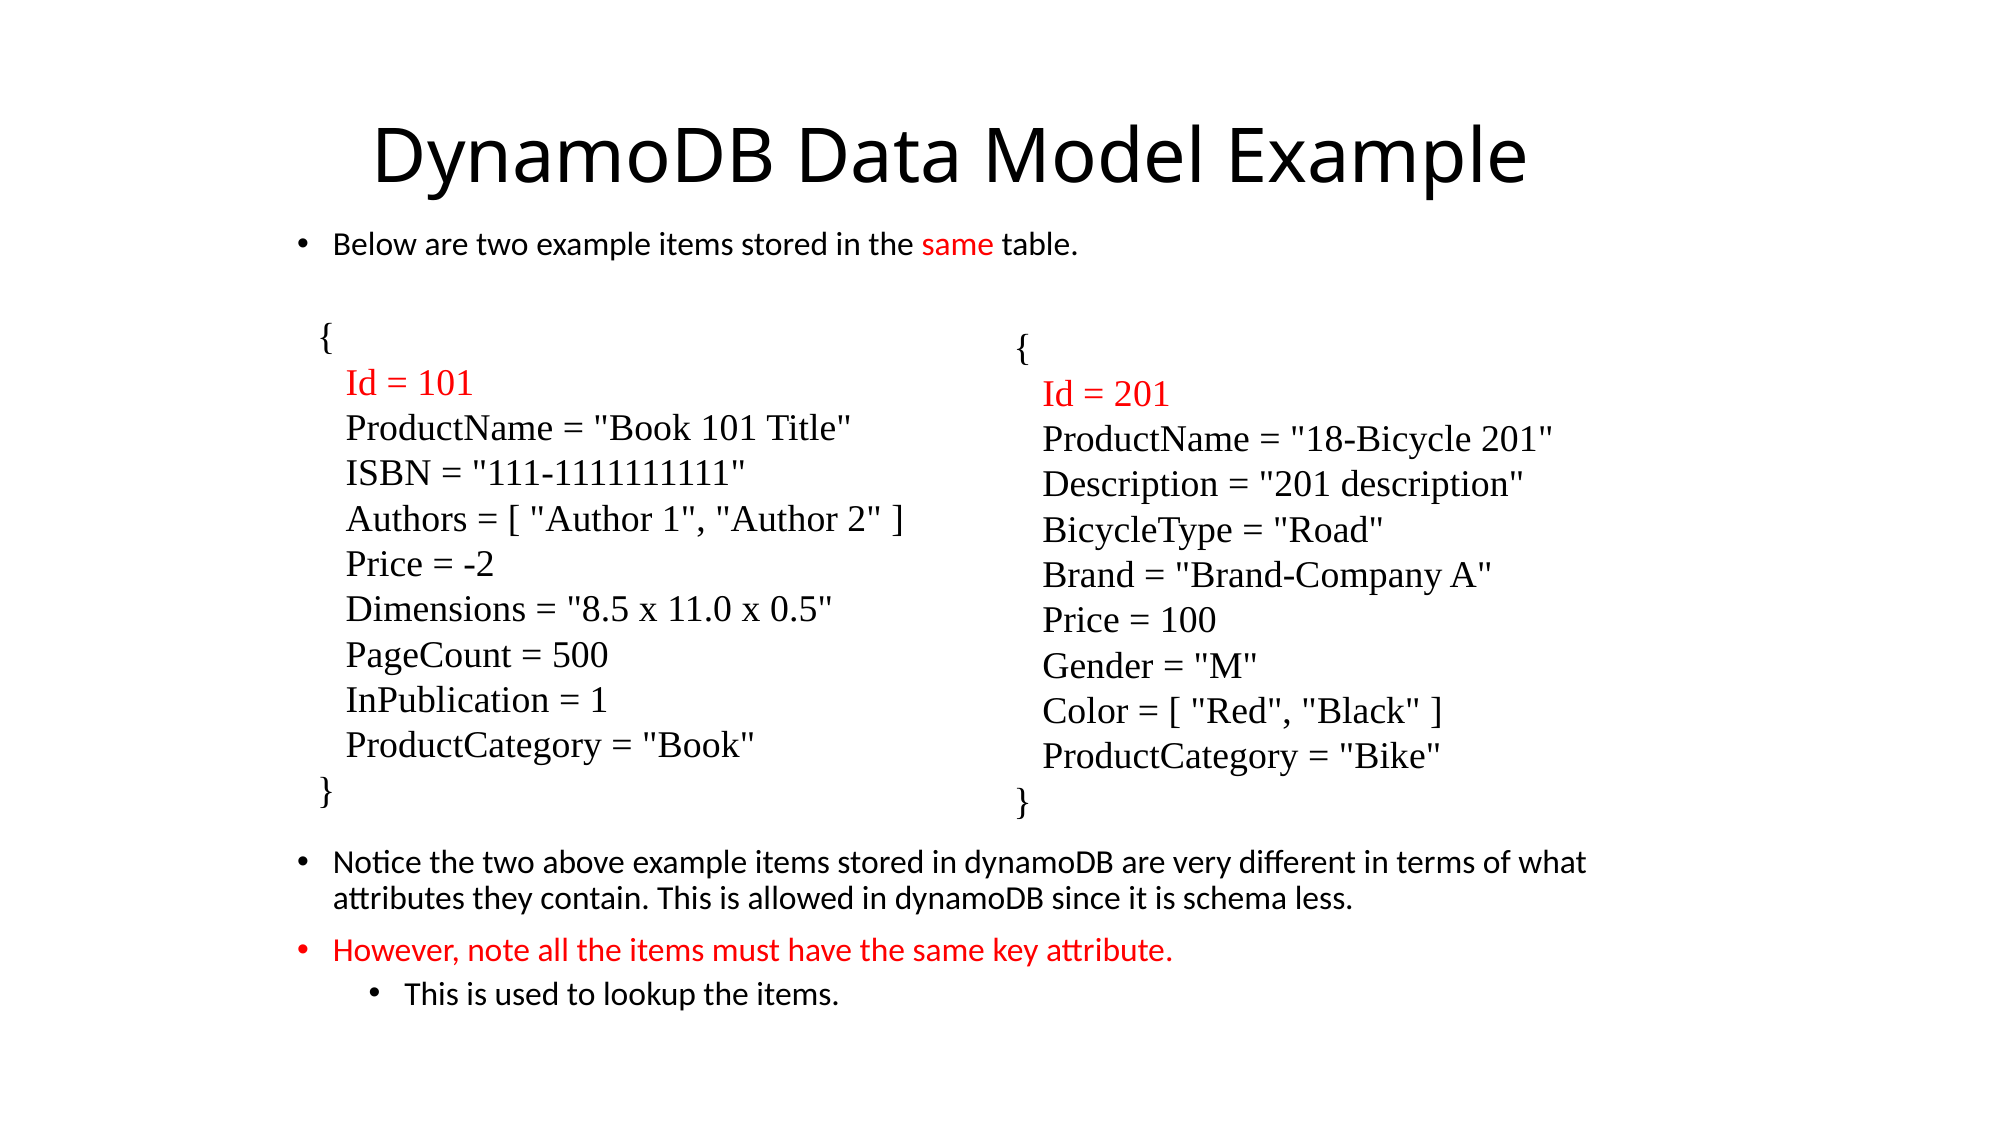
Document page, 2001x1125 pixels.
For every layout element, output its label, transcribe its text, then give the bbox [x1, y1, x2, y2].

list Below are two example items stored in the same table. Notice the two above example items stored in dynamoDB are very different in terms of what attributes they contain. This is allowed in dynamoDB since it is schema less. However, note all the items must have the same key attribute. This is used to lookup the items. [282, 219, 1700, 1027]
text_box { Id = 201 ProductName = "18-Bicycle 201" Description = "201 description" BicycleType = "Road" Brand = "Brand-Company A" Price = 100 Gender = "M" Color = [ "Red", "Black" ] ProductCategory = "Bike" } [1000, 316, 1750, 829]
title DynamoDB Data Model Example [356, 101, 1693, 216]
text_box { Id = 101 ProductName = "Book 101 Title" ISBN = "111-1111111111" Authors = [ "Author 1", "Author 2" ] Price = -2 Dimensions = "8.5 x 11.0 x 0.5" PageCount = 500 InPublication = 1 ProductCategory = "Book" } [303, 305, 1054, 818]
